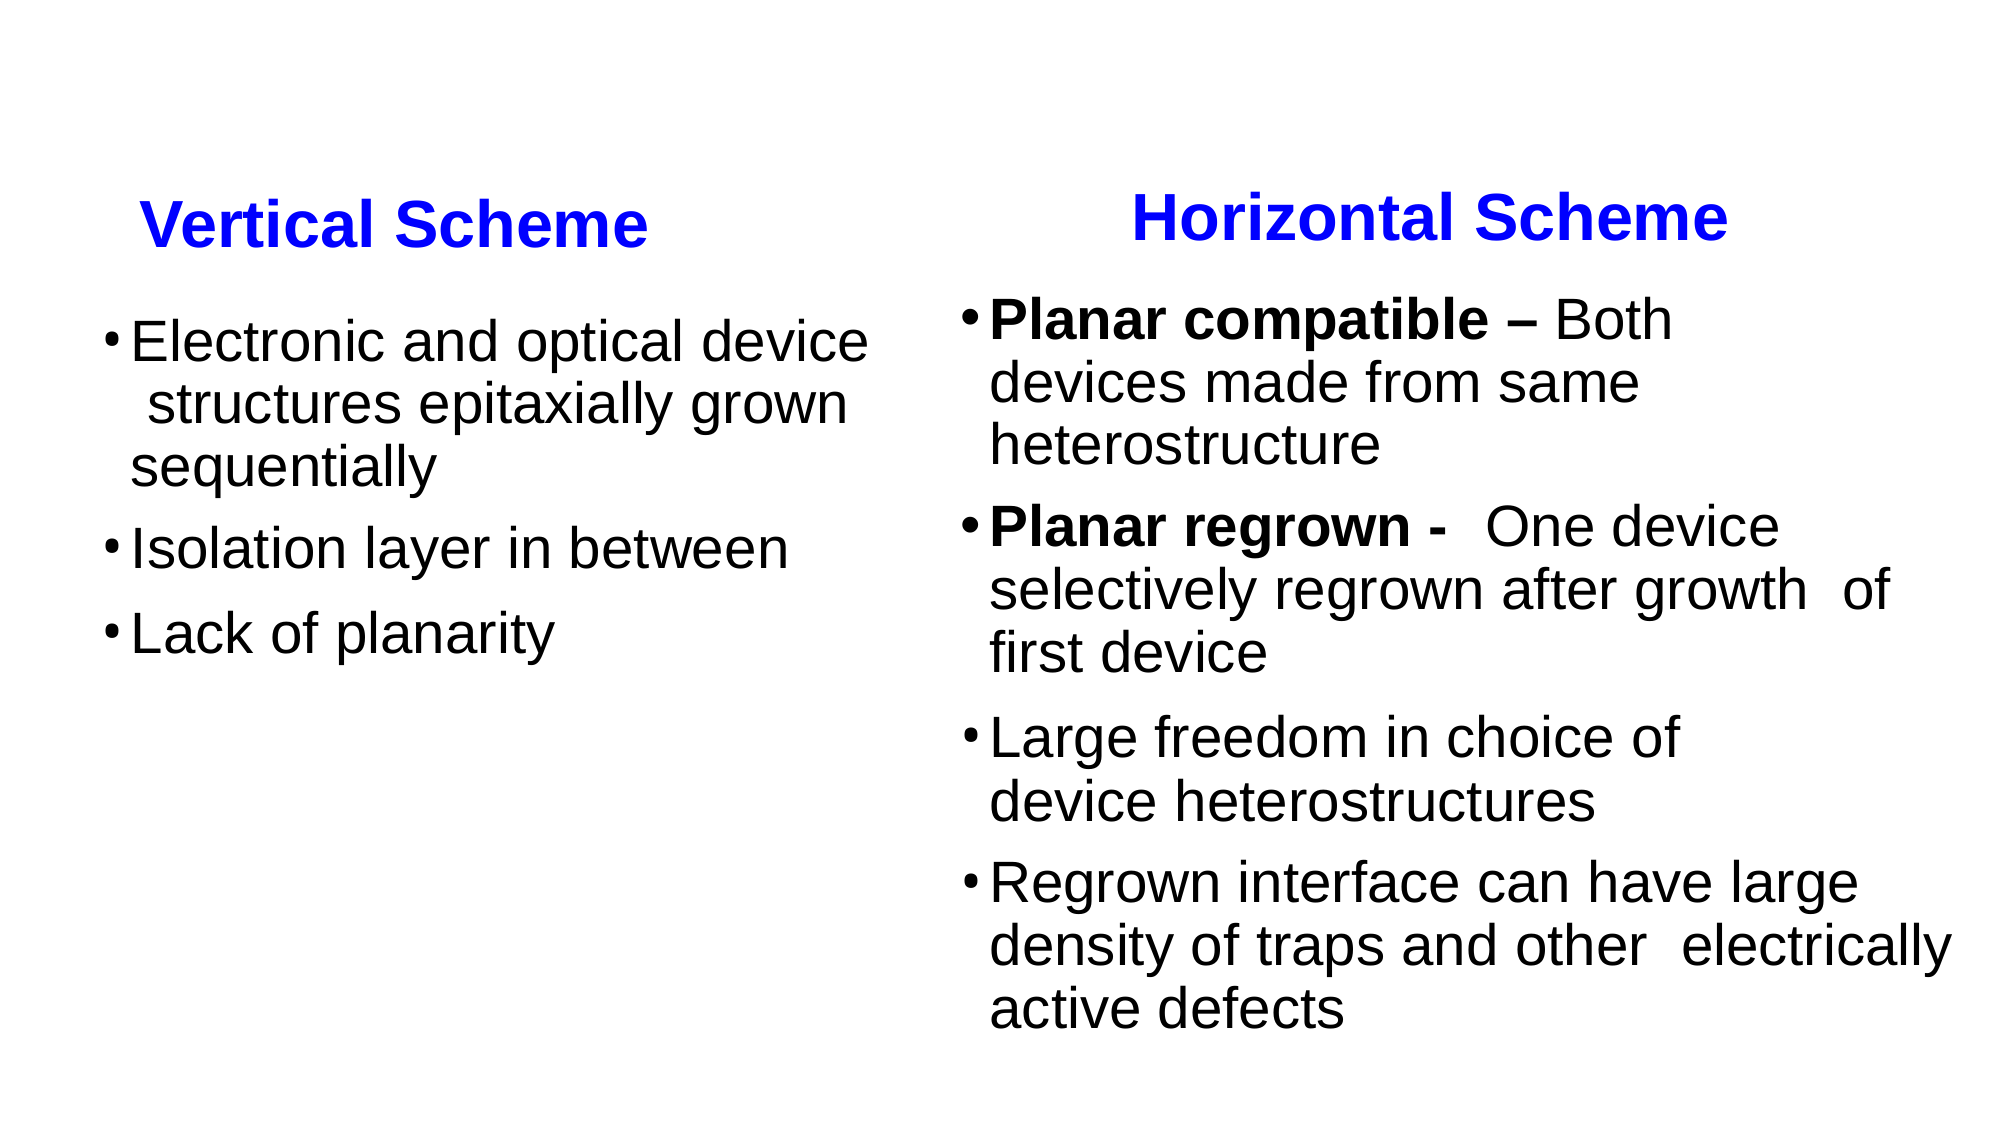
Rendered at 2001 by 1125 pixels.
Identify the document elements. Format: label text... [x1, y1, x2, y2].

text_box Electronic and optical device structures epitaxially grown sequentially Isolation layer in between Lack of planarity [99, 299, 875, 665]
title Vertical Scheme [137, 178, 688, 299]
text_box Horizontal Scheme [1114, 166, 1745, 261]
text_box Planar compatible – Both devices made from same heterostructure Planar regrown - One device selectively regrown after growth of first device Large freedom in choice of device heterostructures Regrown interface can have large density of traps and other electrically active defects [950, 258, 1963, 1041]
